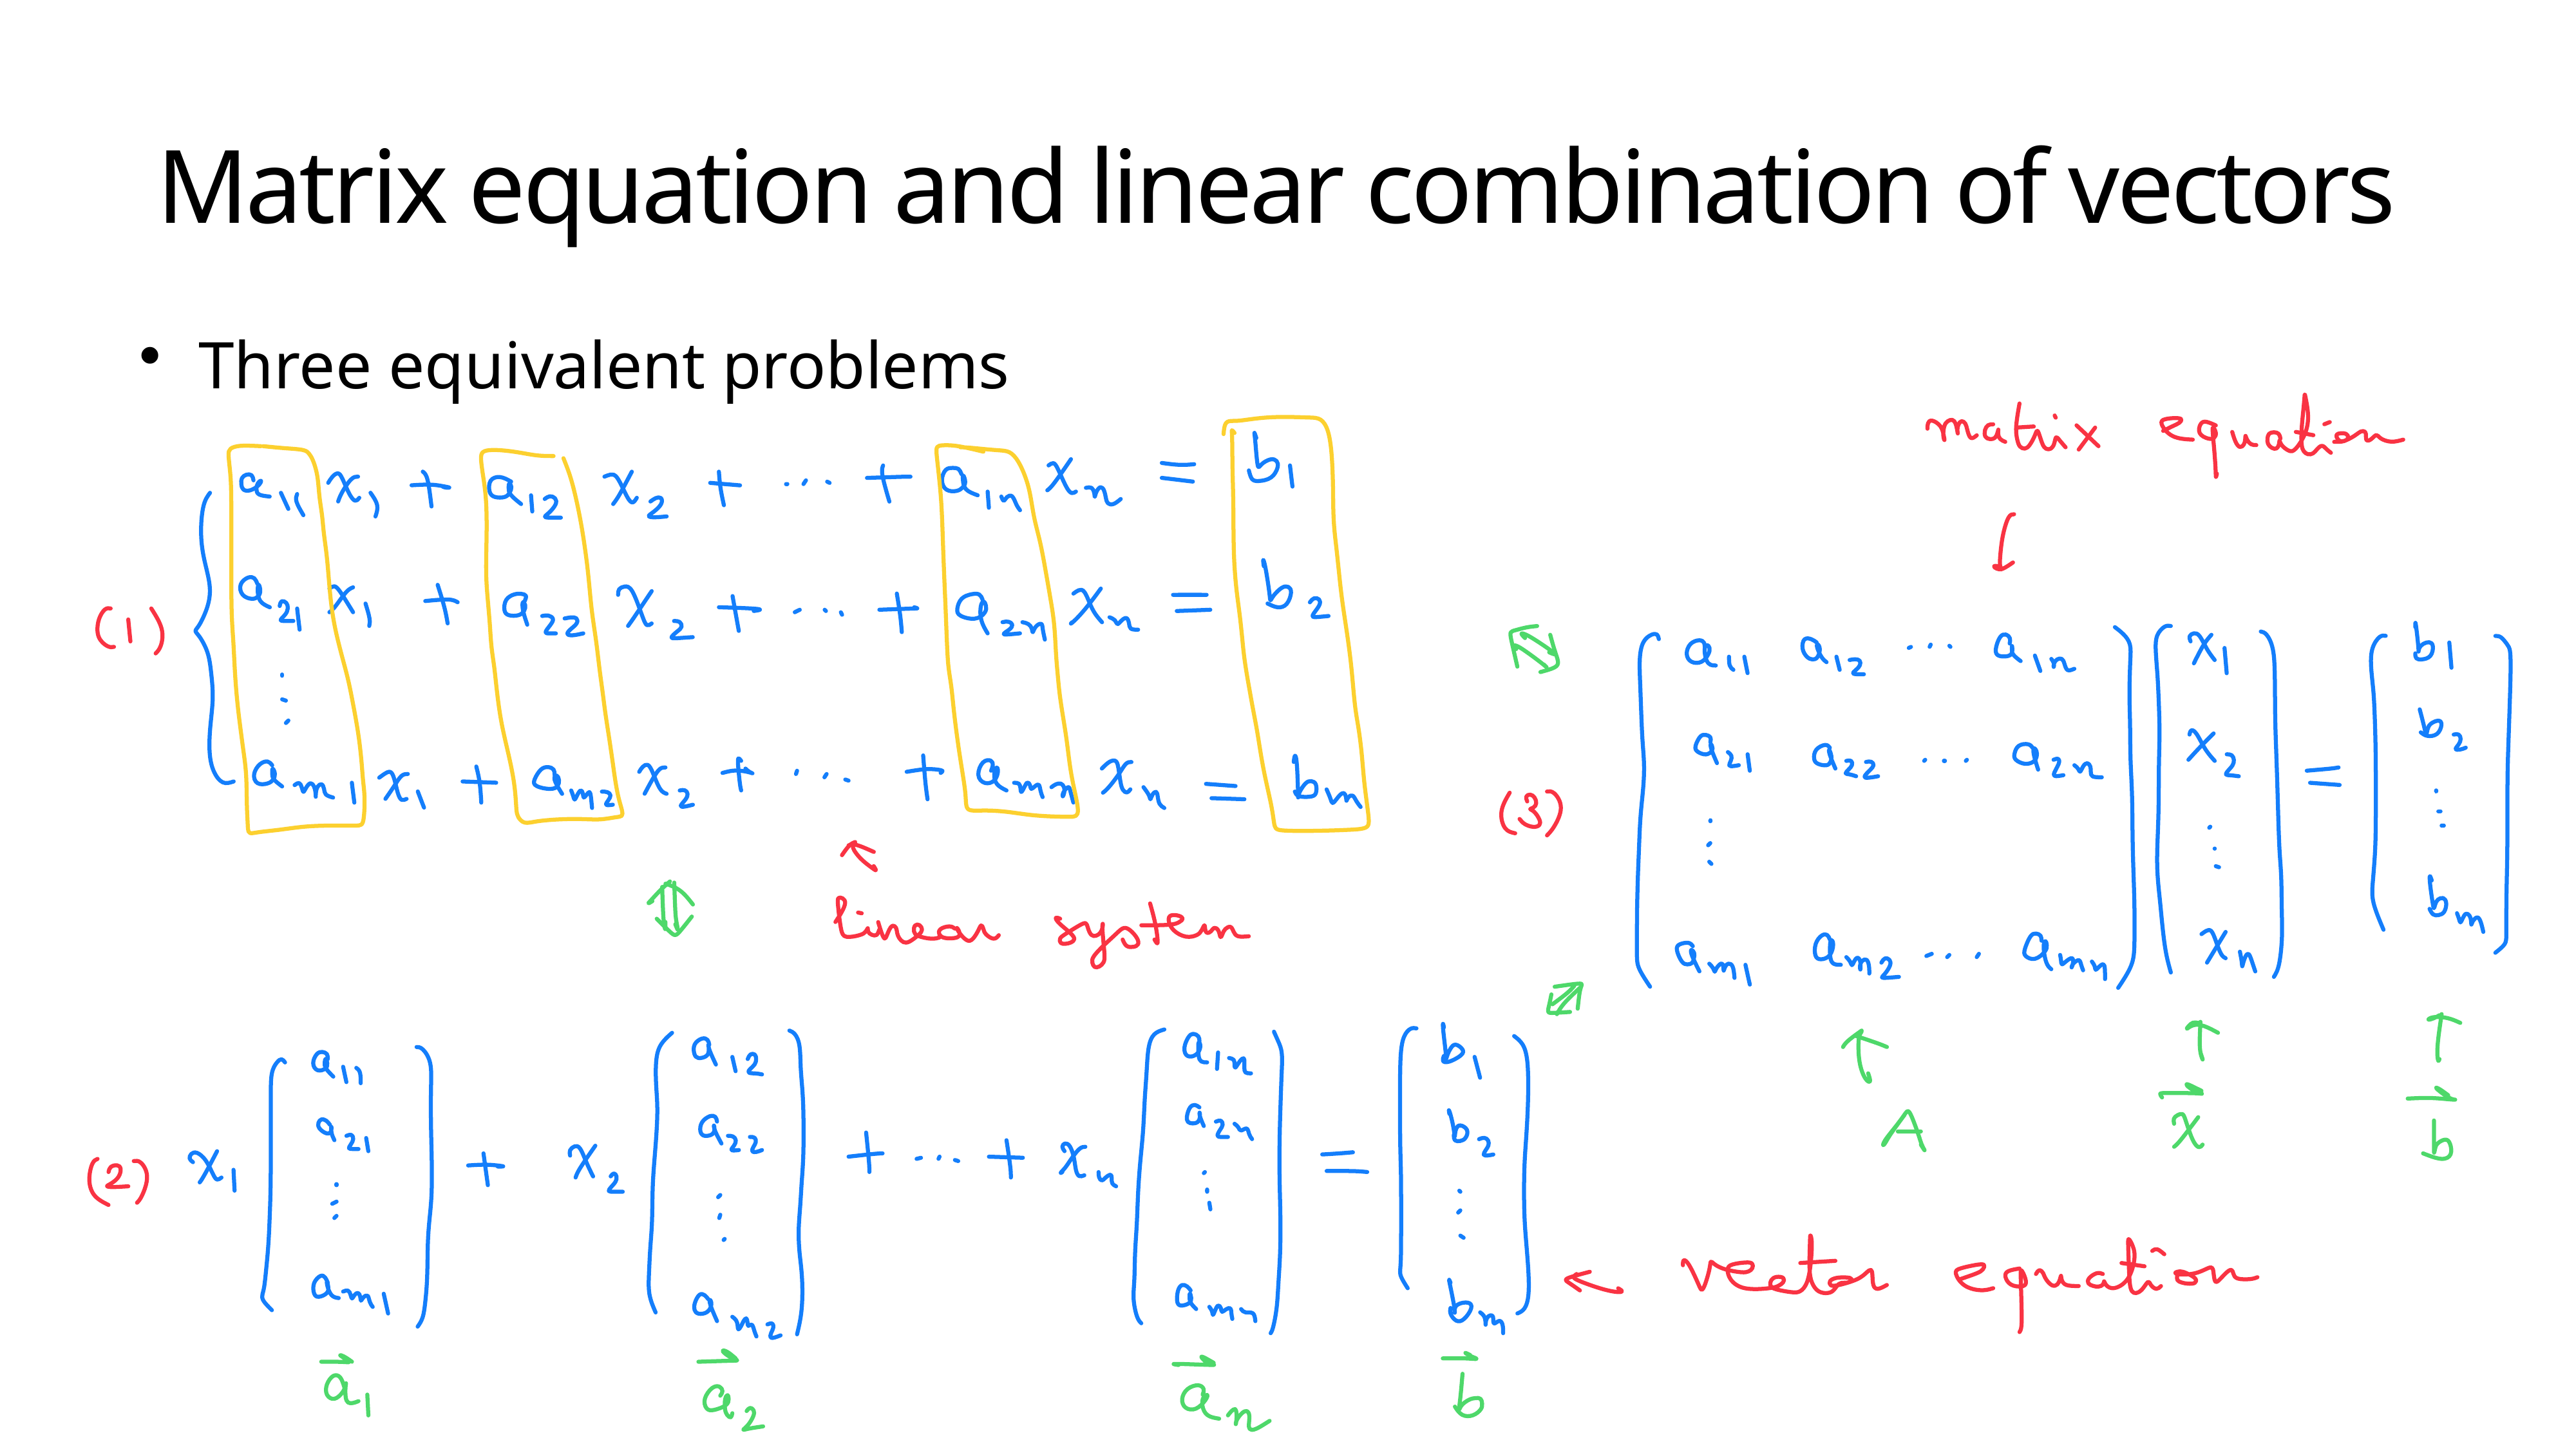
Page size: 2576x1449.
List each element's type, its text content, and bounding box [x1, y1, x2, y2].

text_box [89, 394, 2511, 1430]
title Matrix equation and linear combination of vectors [133, 83, 2443, 249]
list Three equivalent problems [133, 319, 2443, 394]
